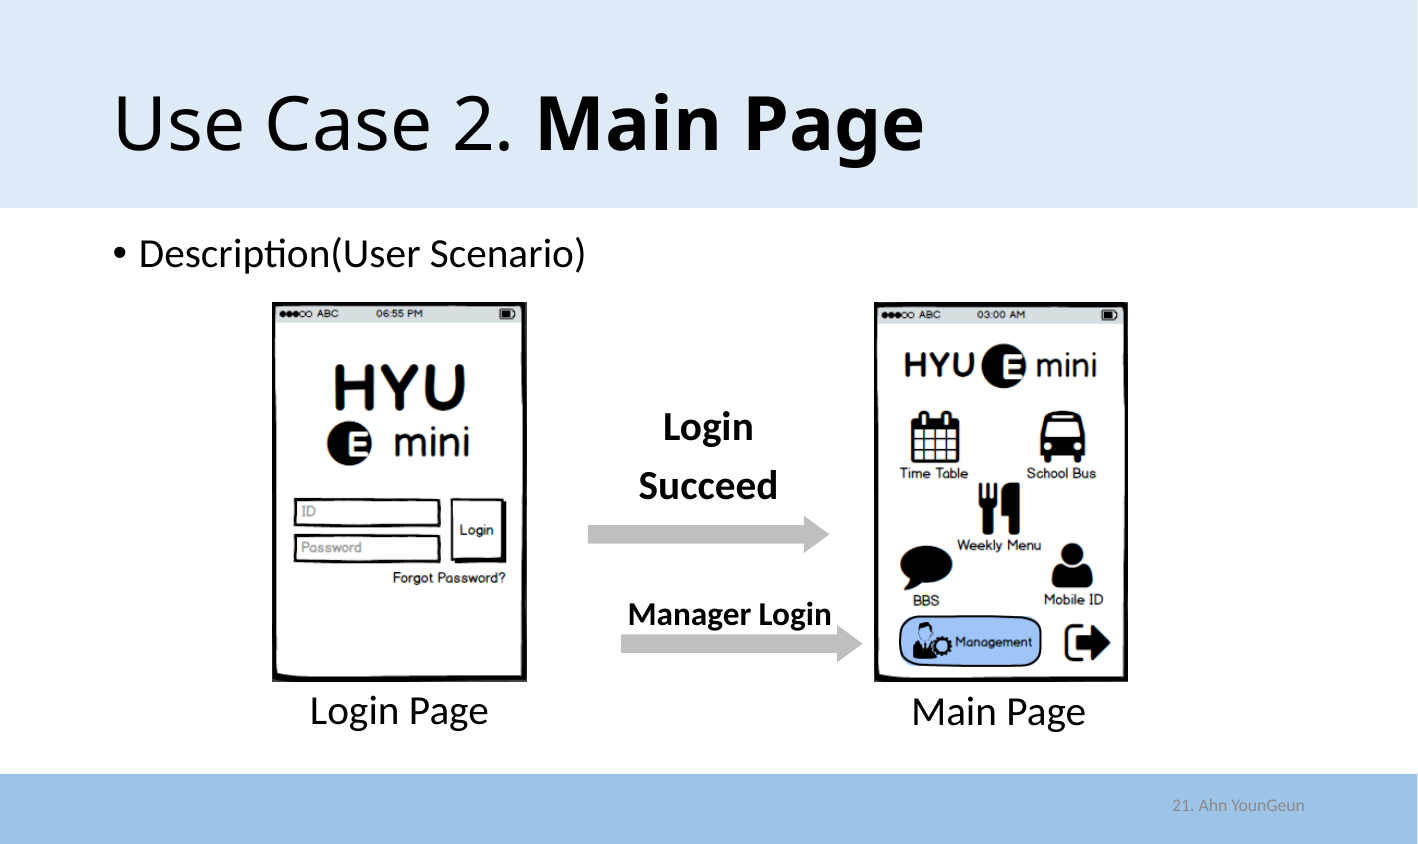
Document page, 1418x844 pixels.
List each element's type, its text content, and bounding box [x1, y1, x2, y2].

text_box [587, 396, 830, 553]
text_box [598, 589, 1048, 719]
title Use Case 2. Main Page [97, 44, 1320, 208]
list Description(User Scenario) [97, 224, 1320, 287]
slide_number 21. Ahn YounGeun [1001, 782, 1320, 827]
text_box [874, 302, 1128, 745]
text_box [272, 302, 527, 744]
